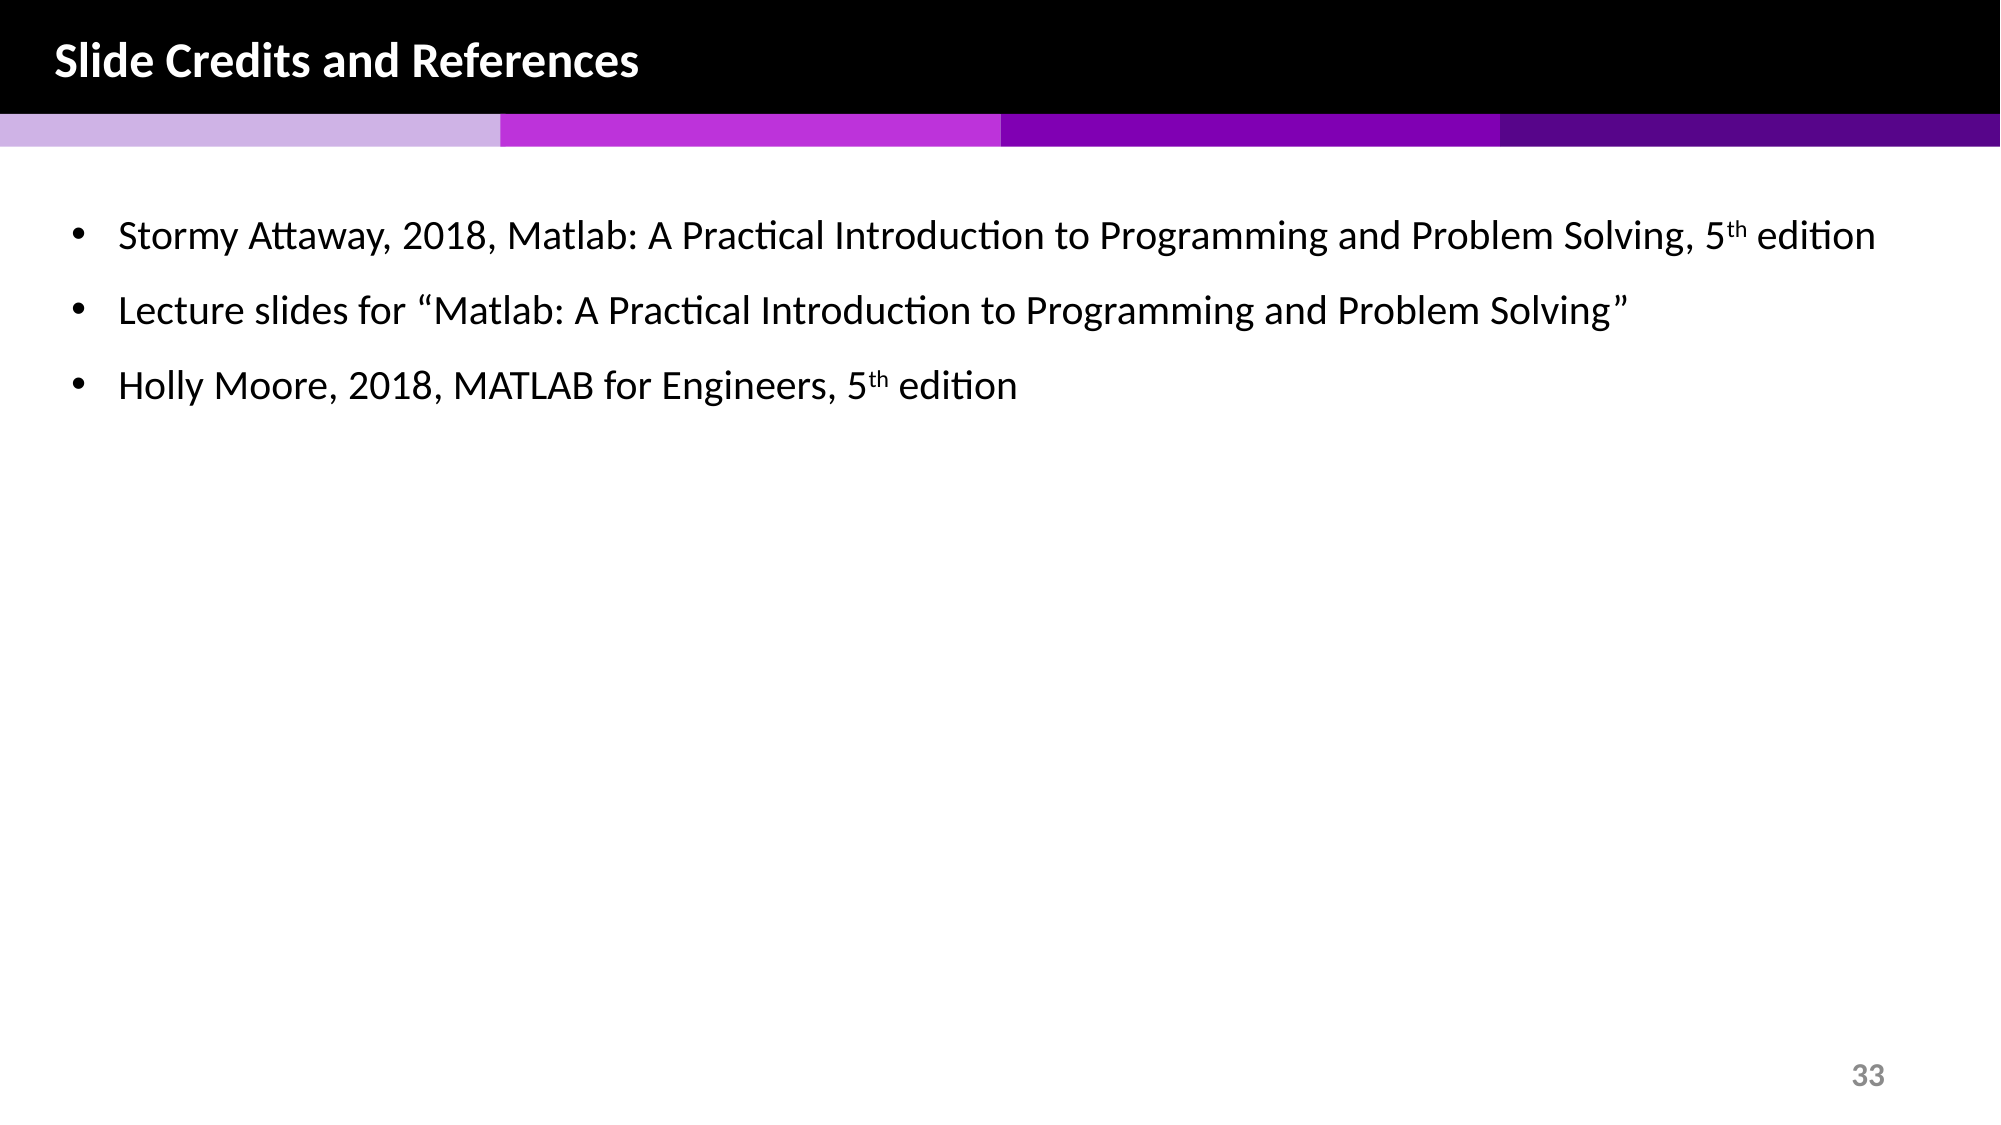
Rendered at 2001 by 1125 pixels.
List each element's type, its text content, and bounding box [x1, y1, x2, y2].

text_box Stormy Attaway, 2018, Matlab: A Practical Introduction to Programming and Problem Solving, 5th edition Lecture slides for “Matlab: A Practical Introduction to Programming and Problem Solving” Holly Moore, 2018, MATLAB for Engineers, 5th edition [56, 175, 1944, 416]
list Slide Credits and References [39, 1, 1964, 114]
